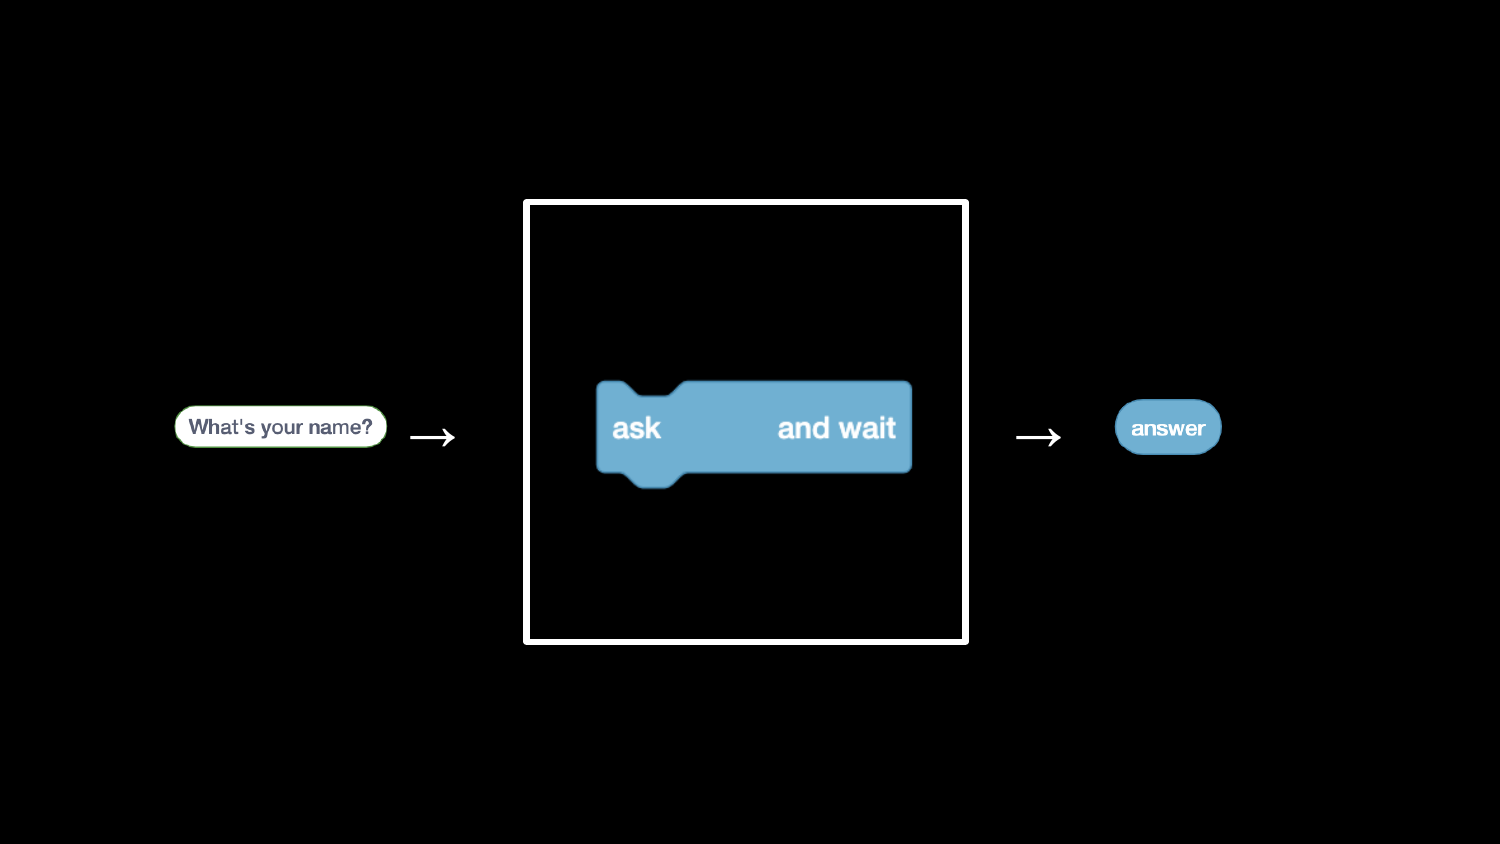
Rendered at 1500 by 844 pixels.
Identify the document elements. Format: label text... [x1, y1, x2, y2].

picture [1106, 391, 1232, 459]
text_box → [210, 360, 527, 484]
picture [569, 353, 931, 507]
text_box → [965, 360, 1330, 484]
text_box [526, 202, 966, 642]
picture [168, 391, 400, 459]
